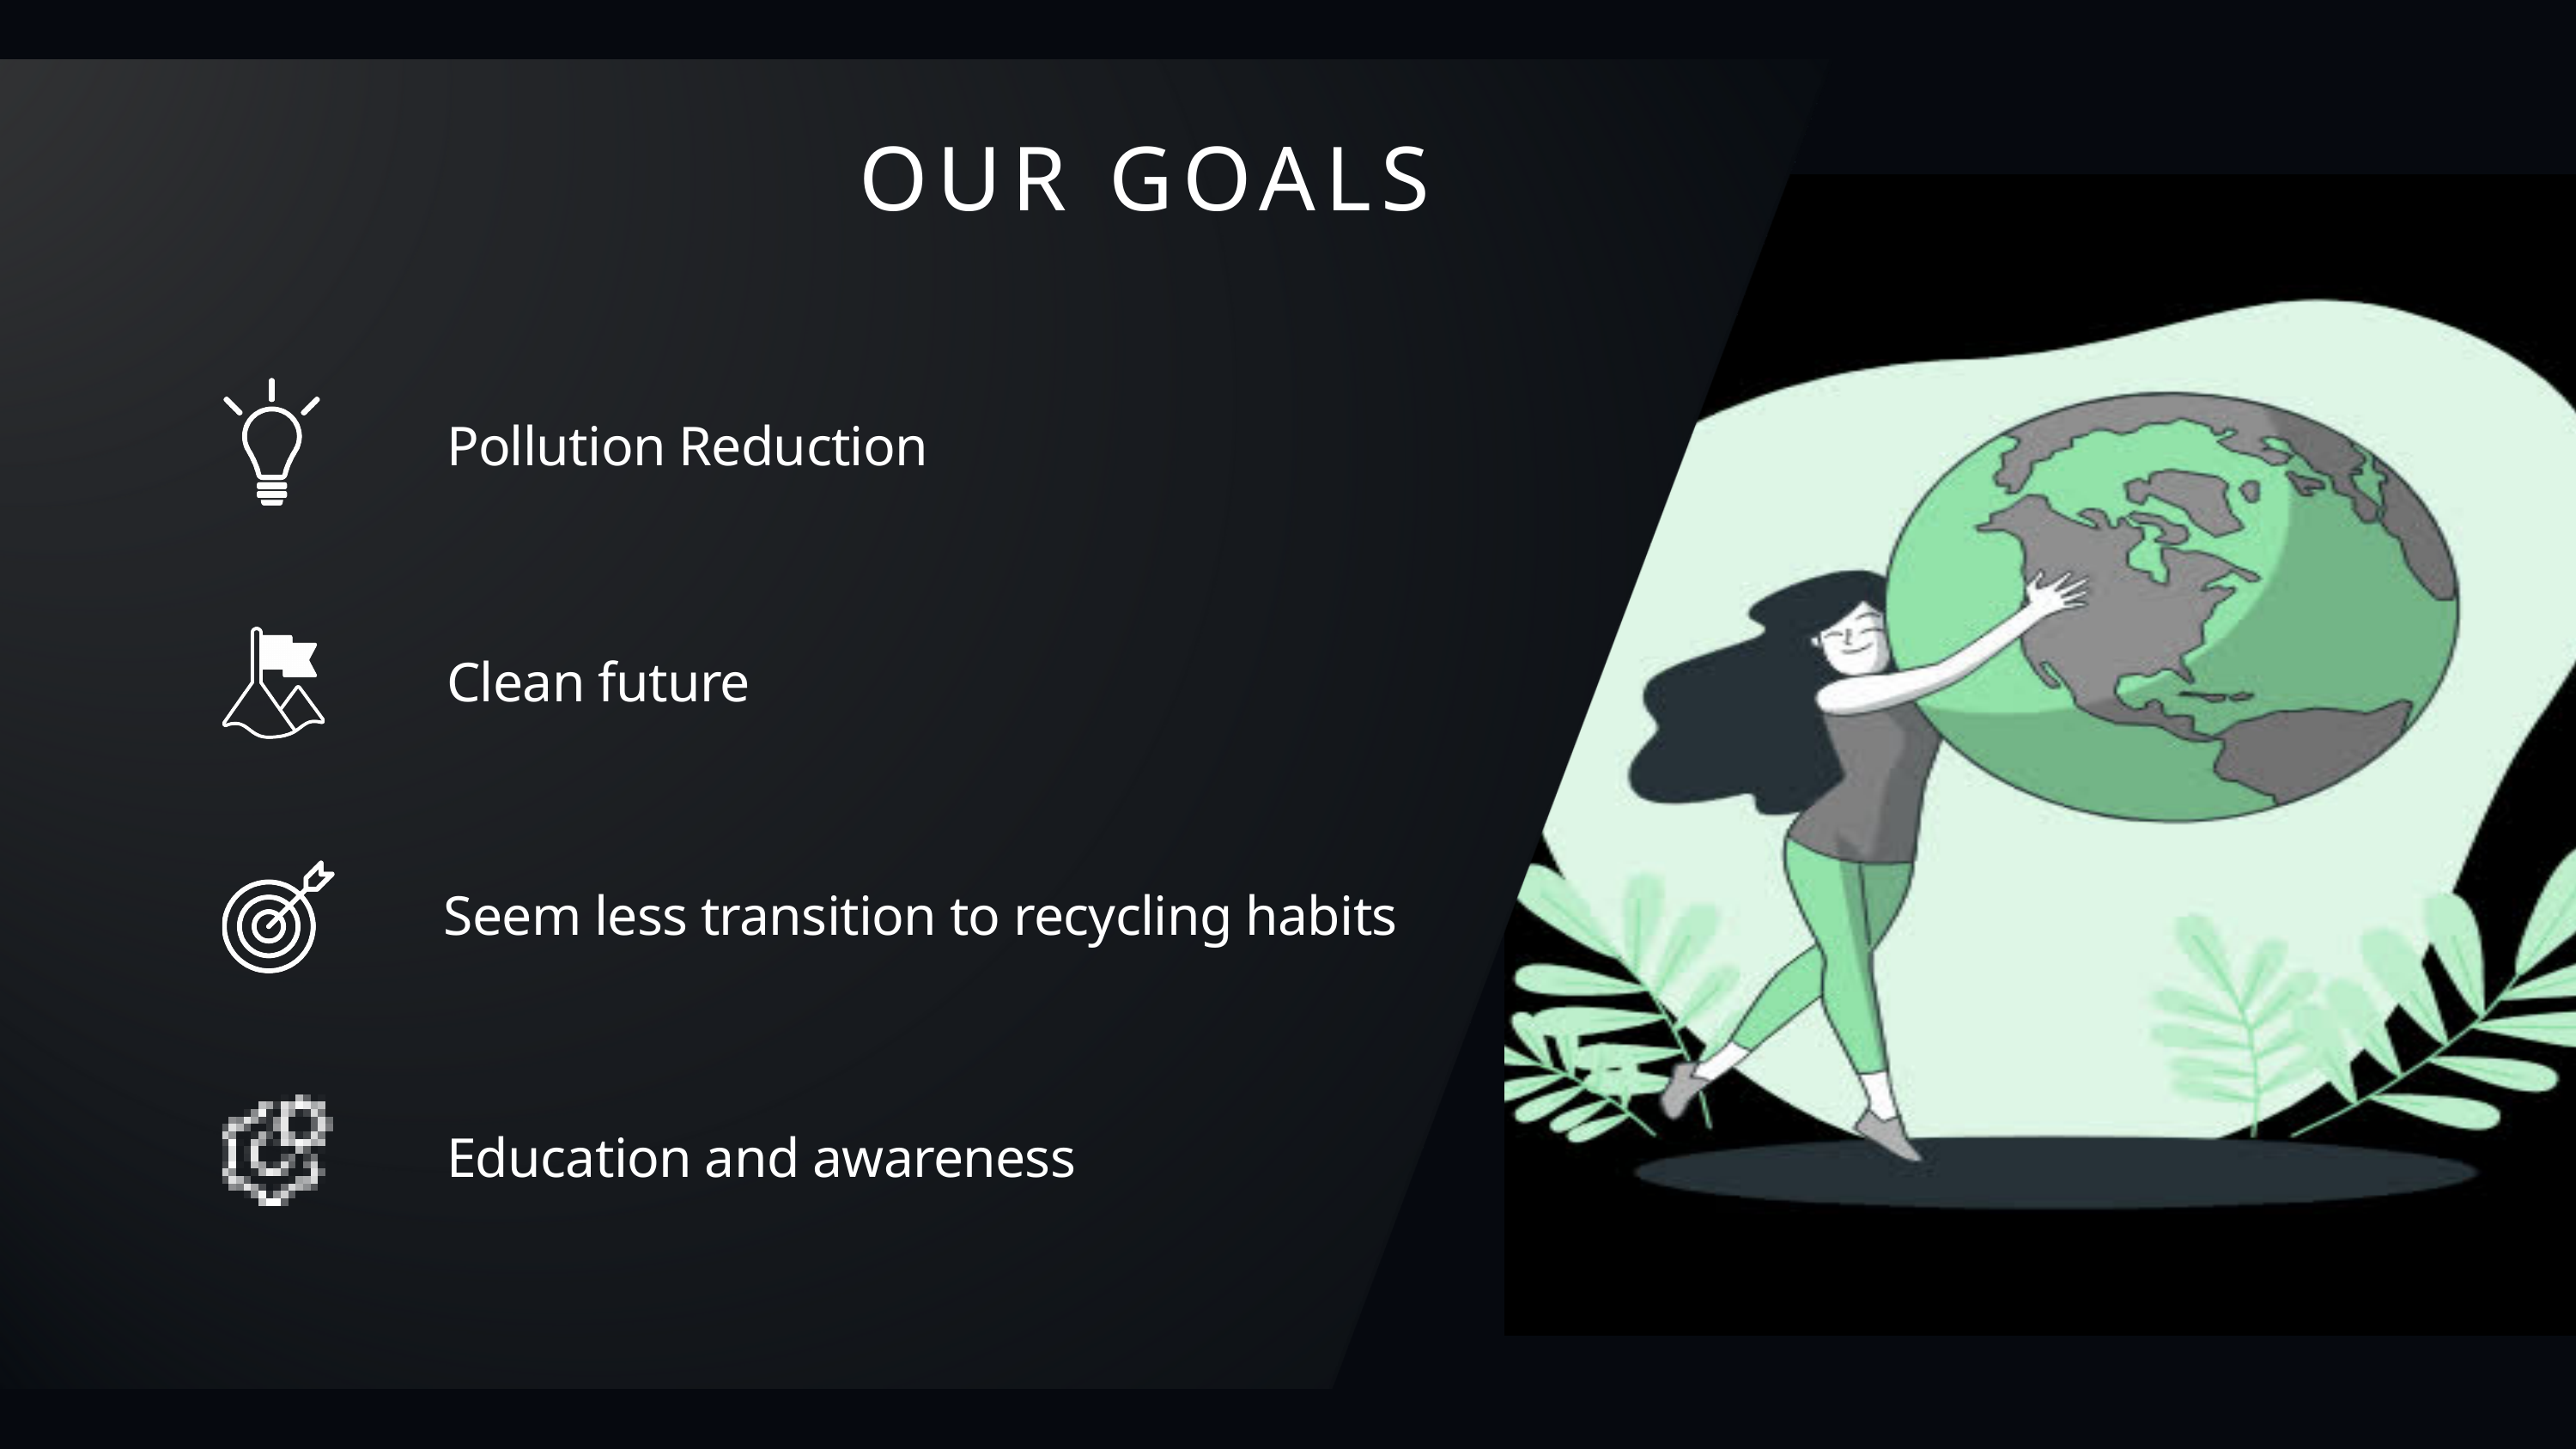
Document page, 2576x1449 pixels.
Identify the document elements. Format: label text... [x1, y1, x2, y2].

text_box [0, 59, 1833, 1389]
text_box [222, 627, 325, 740]
text_box Pollution Reduction [447, 401, 1172, 477]
text_box Clean future [447, 637, 1205, 713]
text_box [1504, 173, 2576, 1337]
text_box Seem less transition to recycling habits [443, 871, 1436, 947]
text_box Education and awareness [447, 1113, 1172, 1188]
text_box [222, 860, 335, 973]
text_box [222, 1094, 333, 1206]
text_box OUR GOALS [859, 115, 1504, 229]
text_box [222, 378, 322, 506]
